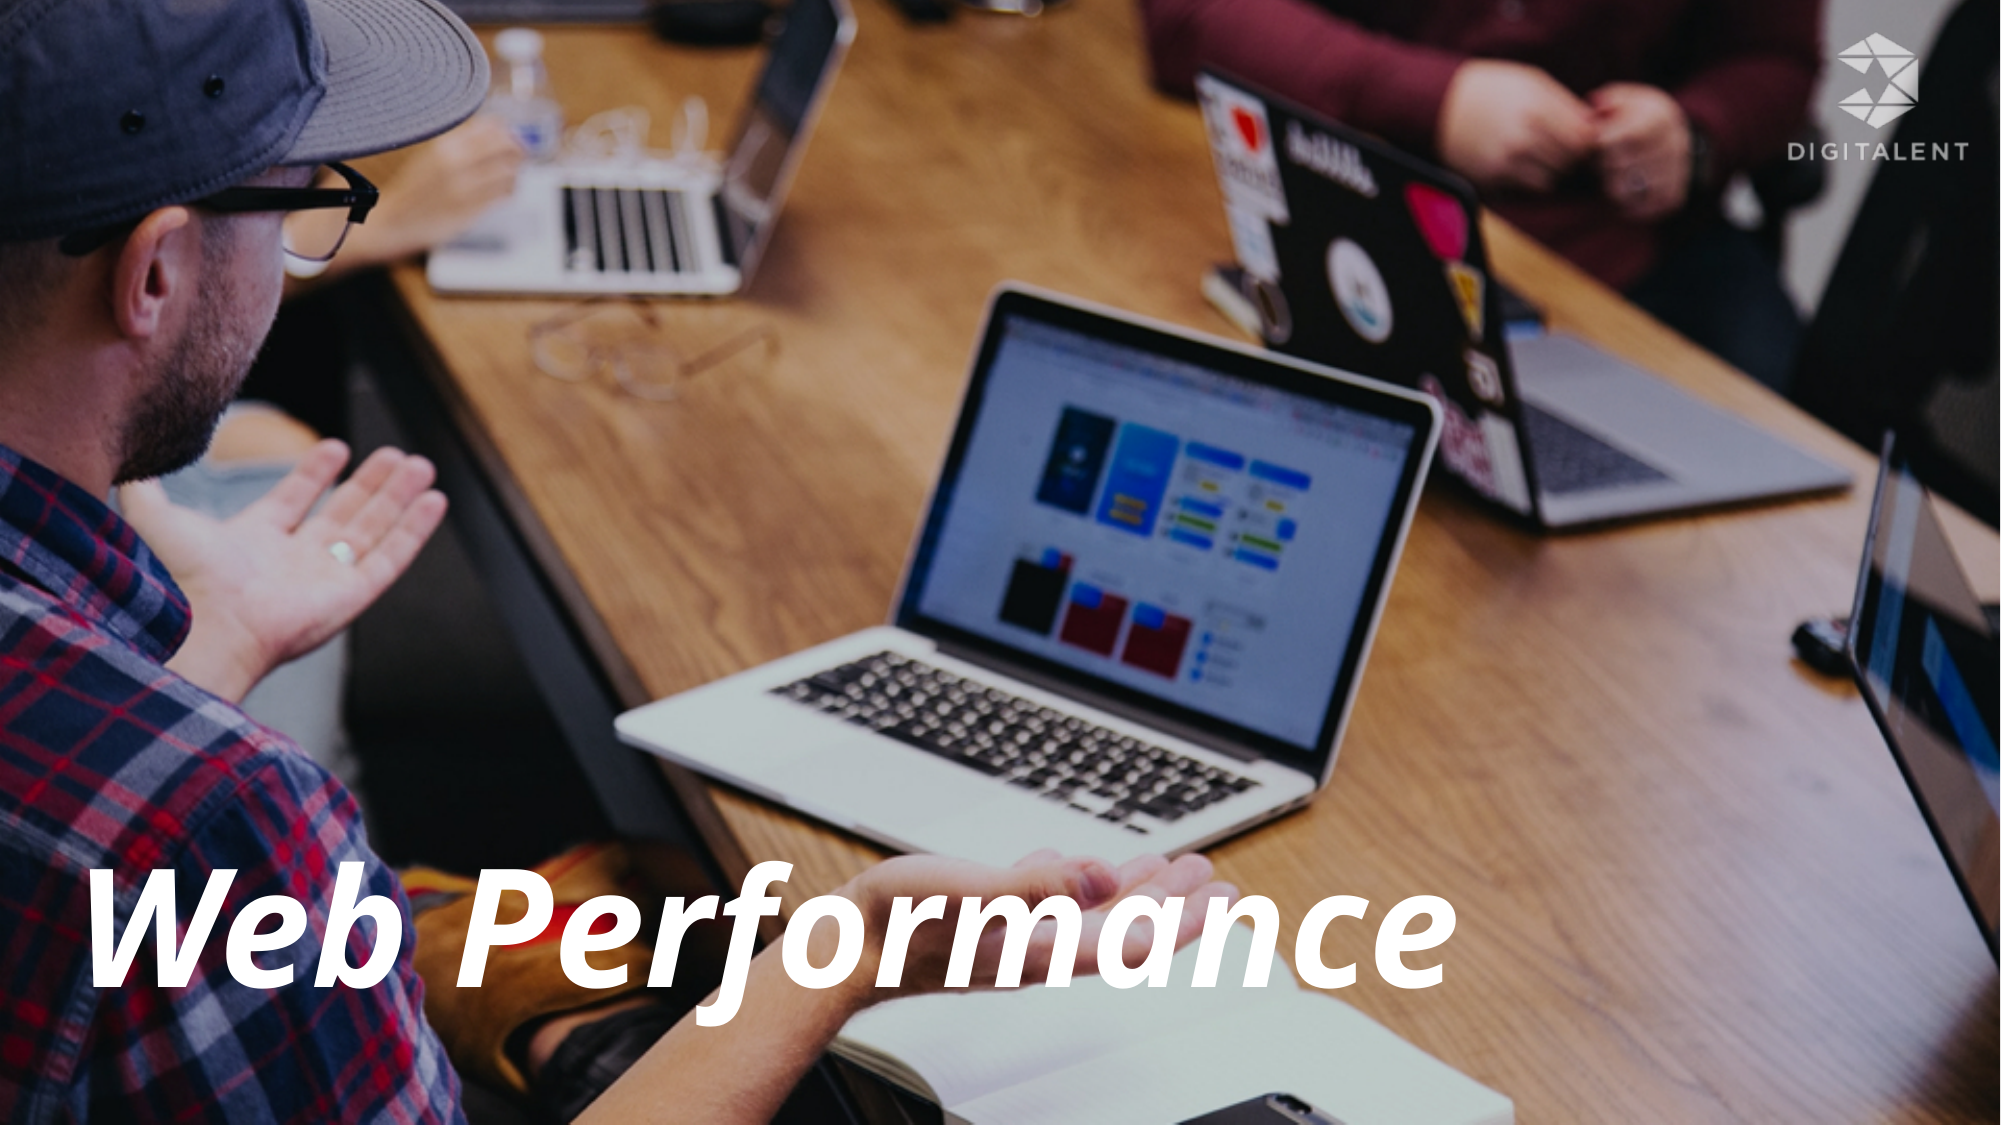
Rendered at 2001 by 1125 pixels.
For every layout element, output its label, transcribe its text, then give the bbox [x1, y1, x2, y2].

title Web Performance [60, 817, 1786, 1036]
picture [0, 0, 2001, 1125]
